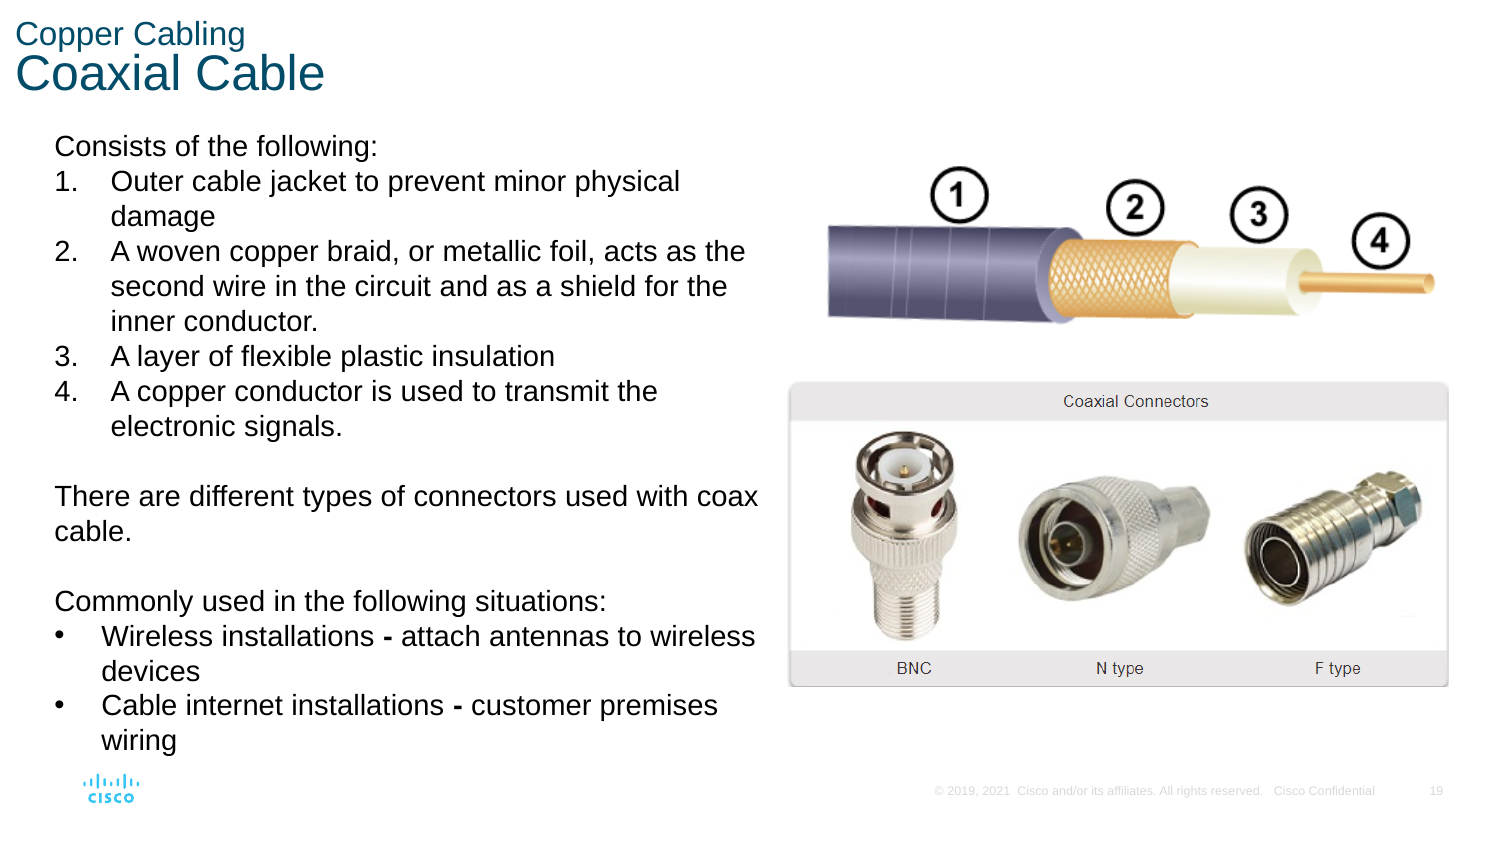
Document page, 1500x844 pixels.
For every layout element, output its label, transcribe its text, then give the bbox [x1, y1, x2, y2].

picture [787, 381, 1449, 687]
text_box Consists of the following: Outer cable jacket to prevent minor physical damage A woven copper braid, or metallic foil, acts as the second wire in the circuit and as a shield for the inner conductor. A layer of flexible plastic insulation A copper conductor is used to transmit the electronic signals. There are different types of connectors used with coax cable. Commonly used in the following situations: Wireless installations - attach antennas to wireless devices Cable internet installations - customer premises wiring [39, 120, 801, 764]
title Copper Cabling Coaxial Cable [0, 0, 1369, 121]
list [819, 143, 1449, 337]
